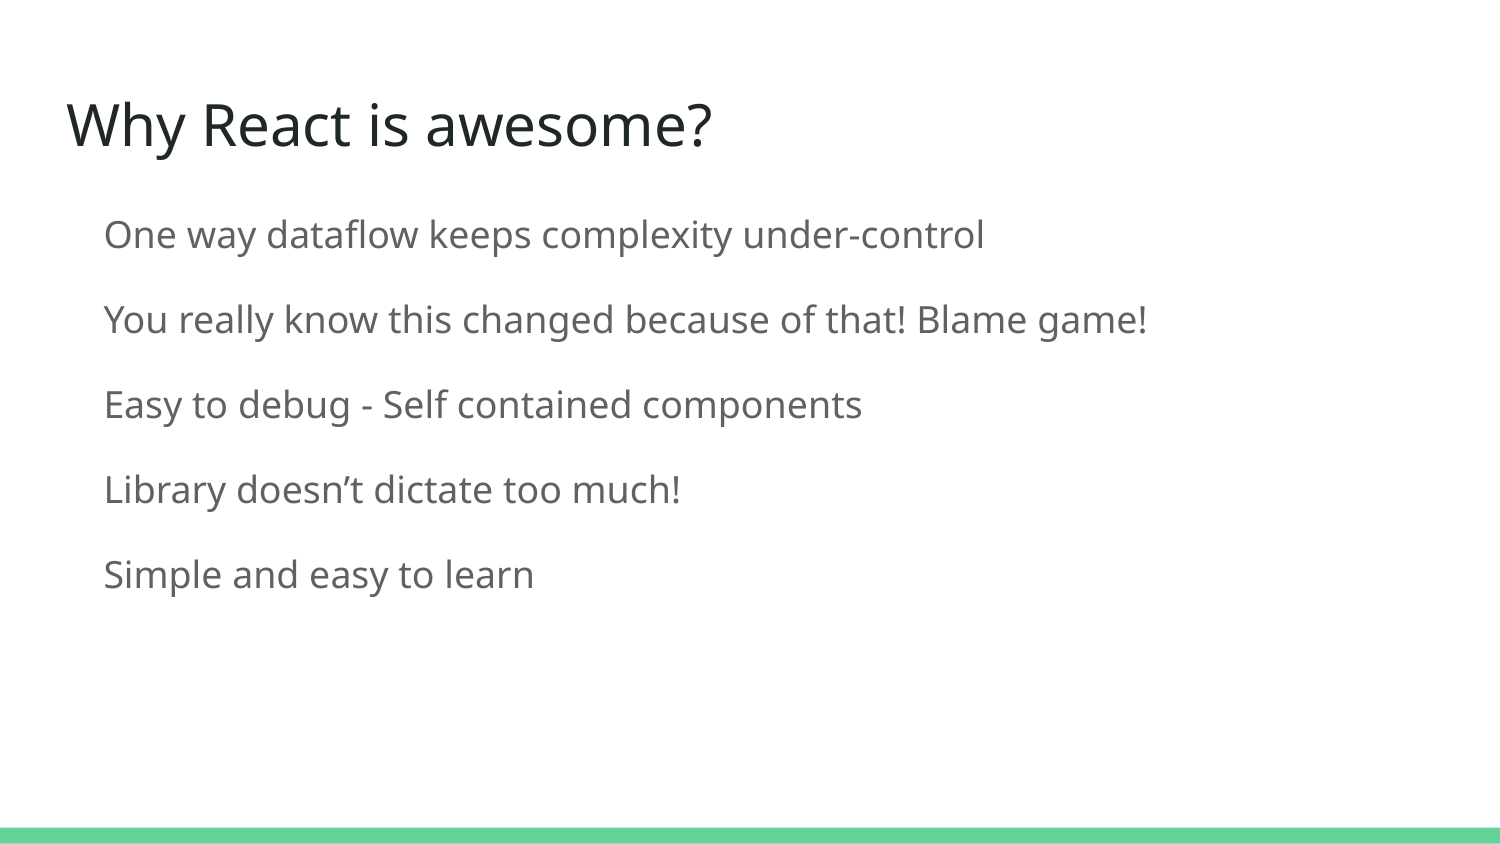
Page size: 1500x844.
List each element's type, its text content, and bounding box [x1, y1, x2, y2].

list One way dataflow keeps complexity under-control You really know this changed because of that! Blame game! Easy to debug - Self contained components Library doesn’t dictate too much! Simple and easy to learn [51, 189, 1449, 750]
title Why React is awesome? [51, 72, 1449, 167]
